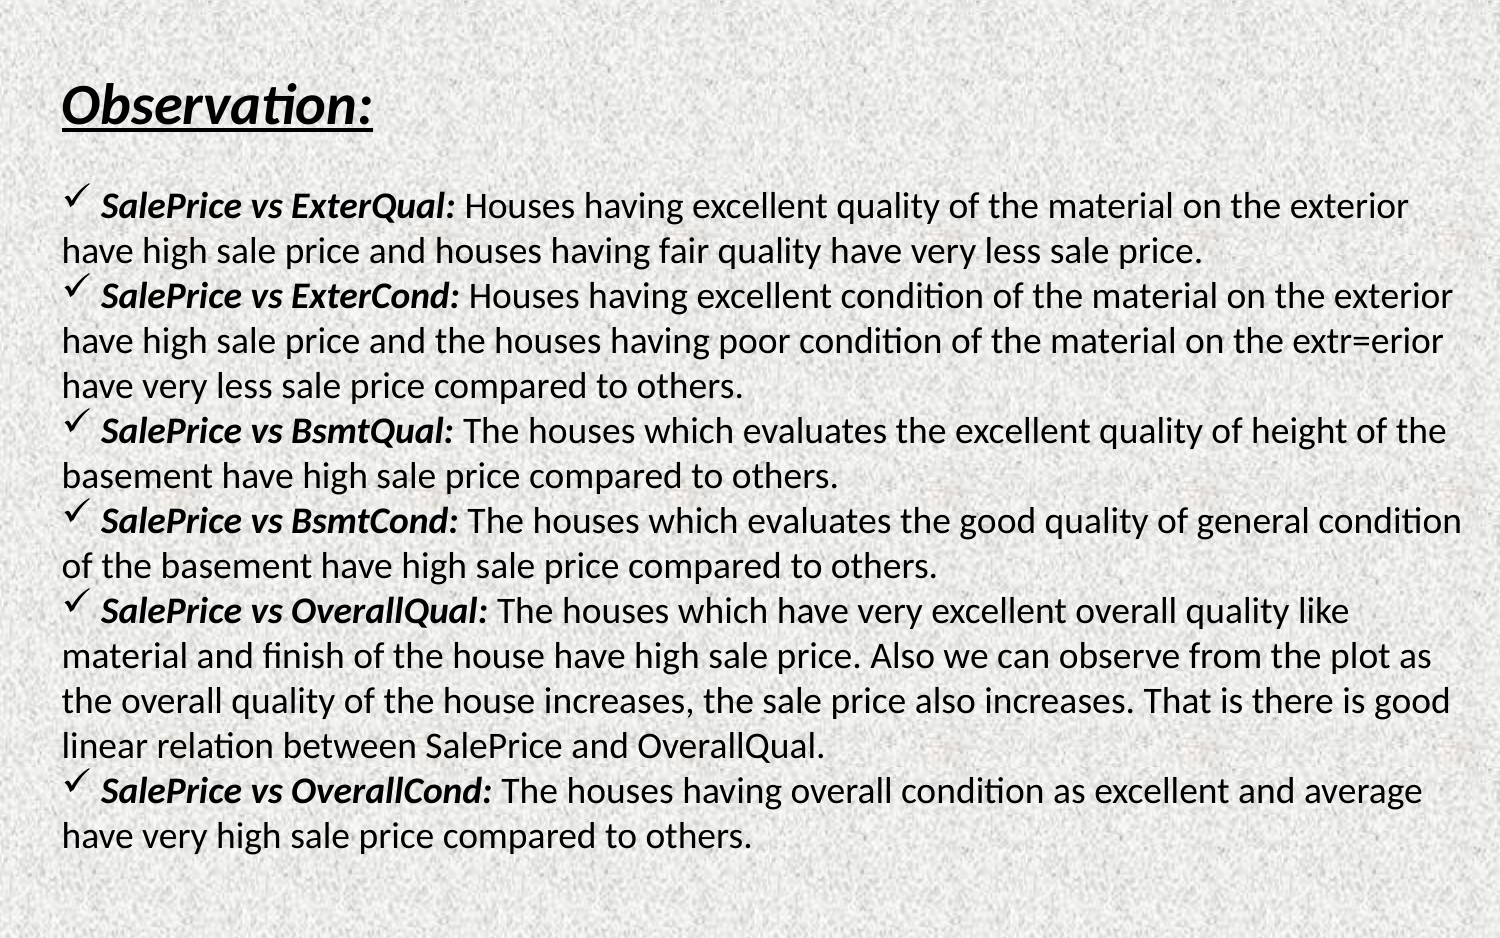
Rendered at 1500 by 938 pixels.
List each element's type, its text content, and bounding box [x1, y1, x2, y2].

picture [0, 0, 1500, 938]
text_box Observation: SalePrice vs ExterQual: Houses having excellent quality of the material on the exterior have high sale price and houses having fair quality have very less sale price. SalePrice vs ExterCond: Houses having excellent condition of the material on the exterior have high sale price and the houses having poor condition of the material on the extr=erior have very less sale price compared to others. SalePrice vs BsmtQual: The houses which evaluates the excellent quality of height of the basement have high sale price compared to others. SalePrice vs BsmtCond: The houses which evaluates the good quality of general condition of the basement have high sale price compared to others. SalePrice vs OverallQual: The houses which have very excellent overall quality like material and finish of the house have high sale price. Also we can observe from the plot as the overall quality of the house increases, the sale price also increases. That is there is good linear relation between SalePrice and OverallQual. SalePrice vs OverallCond: The houses having overall condition as excellent and average have very high sale price compared to others. [46, 58, 1500, 864]
